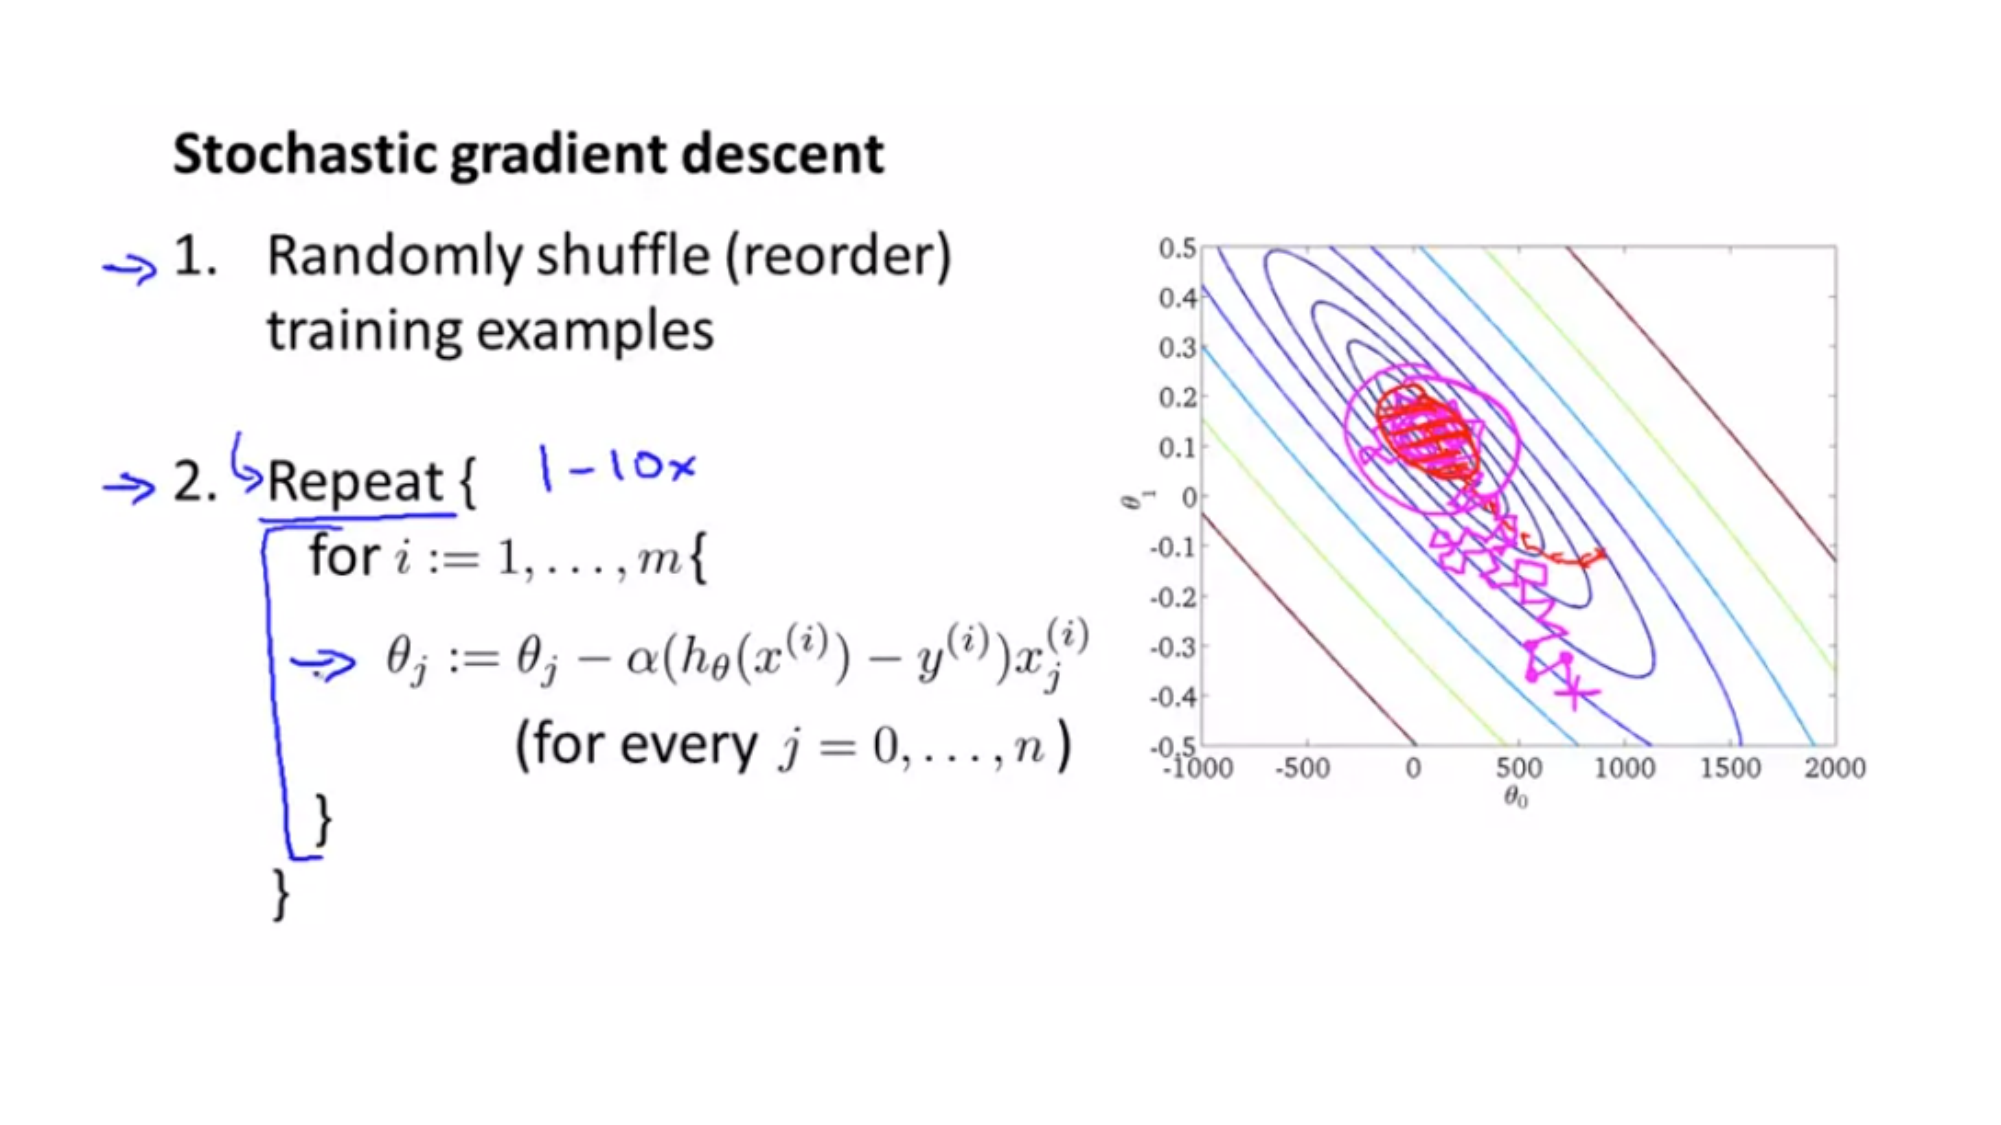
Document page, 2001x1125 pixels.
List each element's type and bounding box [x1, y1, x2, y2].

list [100, 105, 1869, 986]
